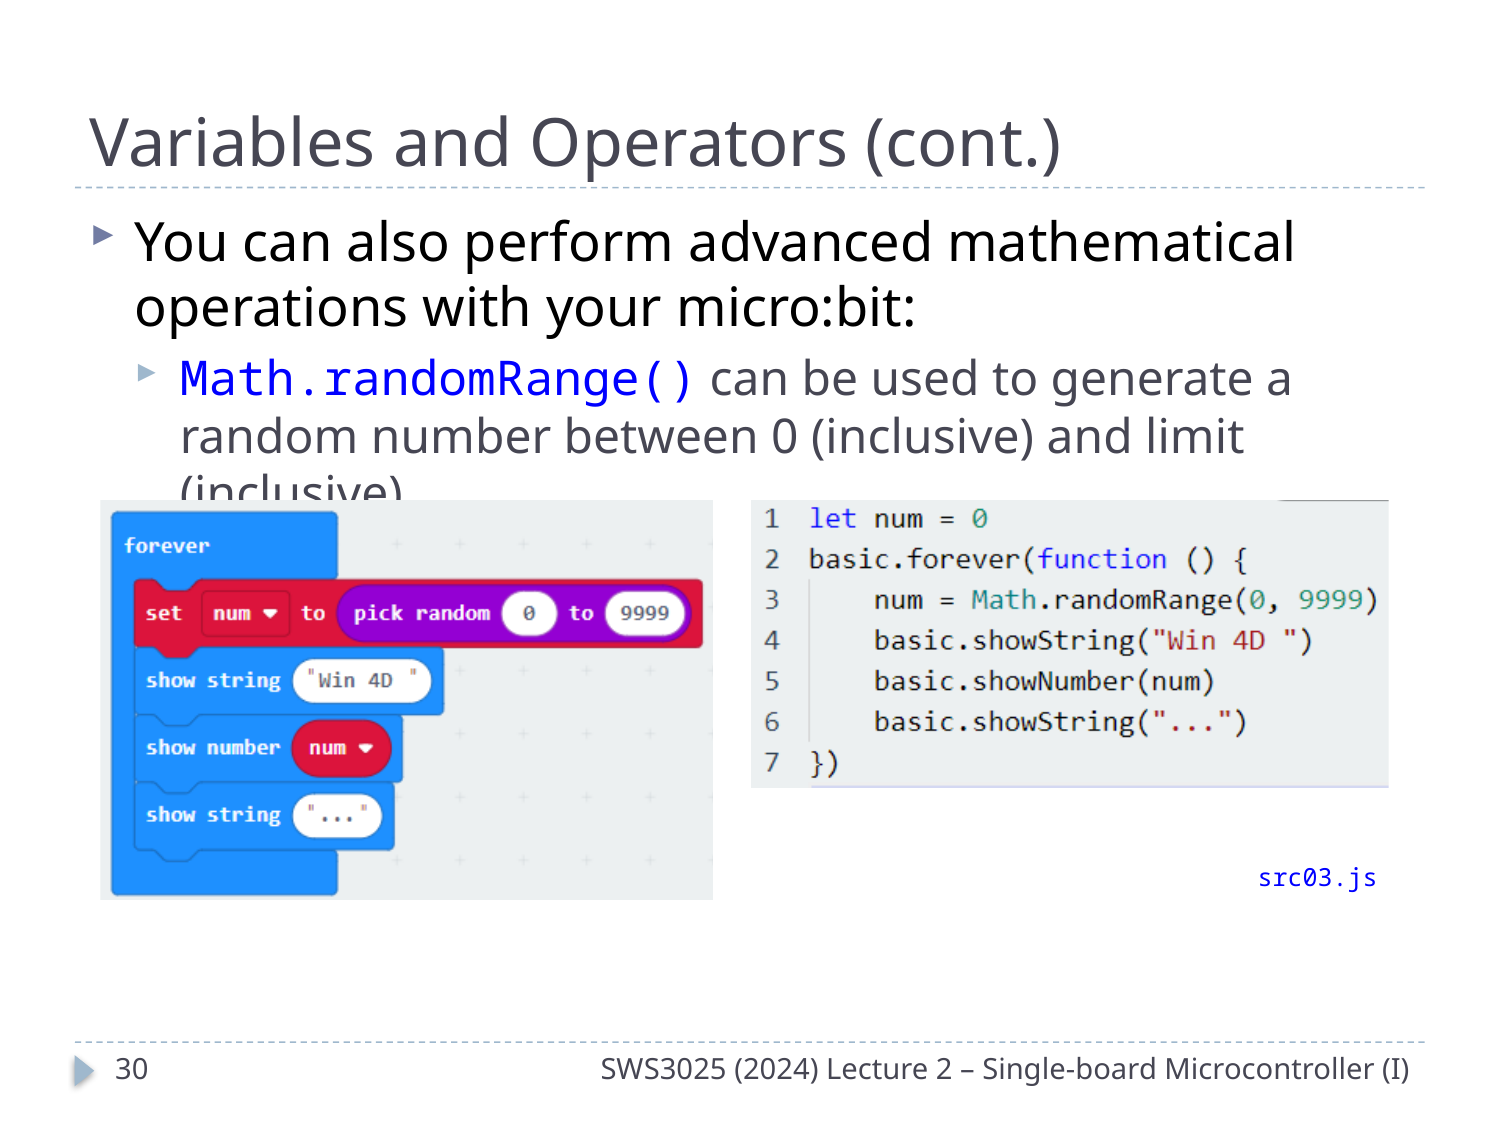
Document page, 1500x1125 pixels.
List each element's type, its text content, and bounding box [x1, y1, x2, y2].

title Variables and Operators (cont.) [75, 24, 1425, 188]
text_box src03.js [1242, 854, 1393, 900]
list You can also perform advanced mathematical operations with your micro:bit: Math.randomRange() can be used to generate a random number between 0 (inclusive) and limit (inclusive). [75, 200, 1425, 1010]
picture [100, 499, 714, 901]
footer SWS3025 (2024) Lecture 2 – Single-board Microcontroller (I) [426, 1042, 1425, 1103]
picture [750, 499, 1389, 788]
slide_number 29 [100, 1042, 426, 1103]
